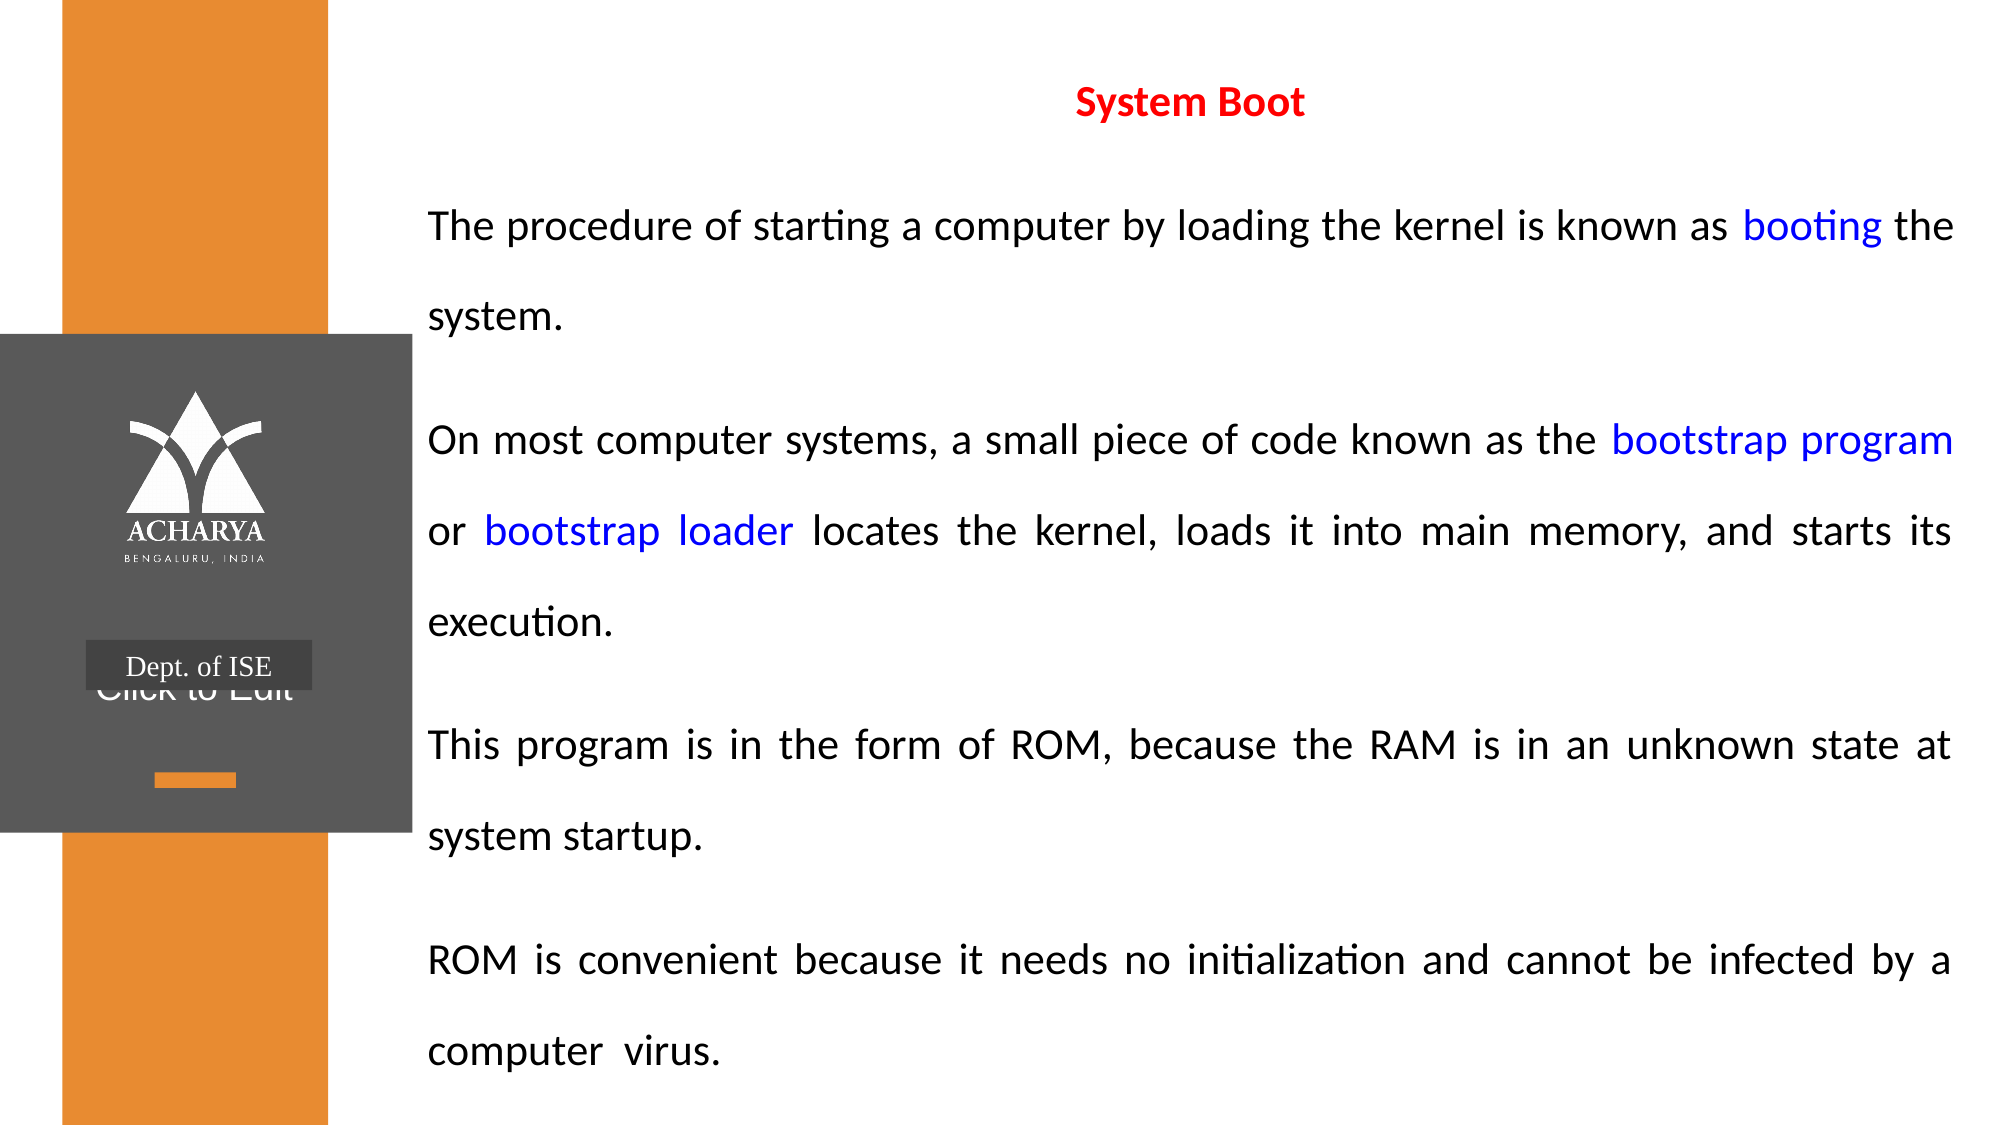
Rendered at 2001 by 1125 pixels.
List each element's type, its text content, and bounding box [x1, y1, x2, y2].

picture [125, 391, 265, 564]
list System Boot The procedure of starting a computer by loading the kernel is known as booting the system. On most computer systems, a small piece of code known as the bootstrap program or bootstrap loader locates the kernel, loads it into main memory, and starts its execution. This program is in the form of ROM, because the RAM is in an unknown state at system startup. ROM is convenient because it needs no initialization and cannot be infected by a computer virus. [412, 26, 1970, 1092]
text_box Dept. of ISE [85, 639, 313, 691]
